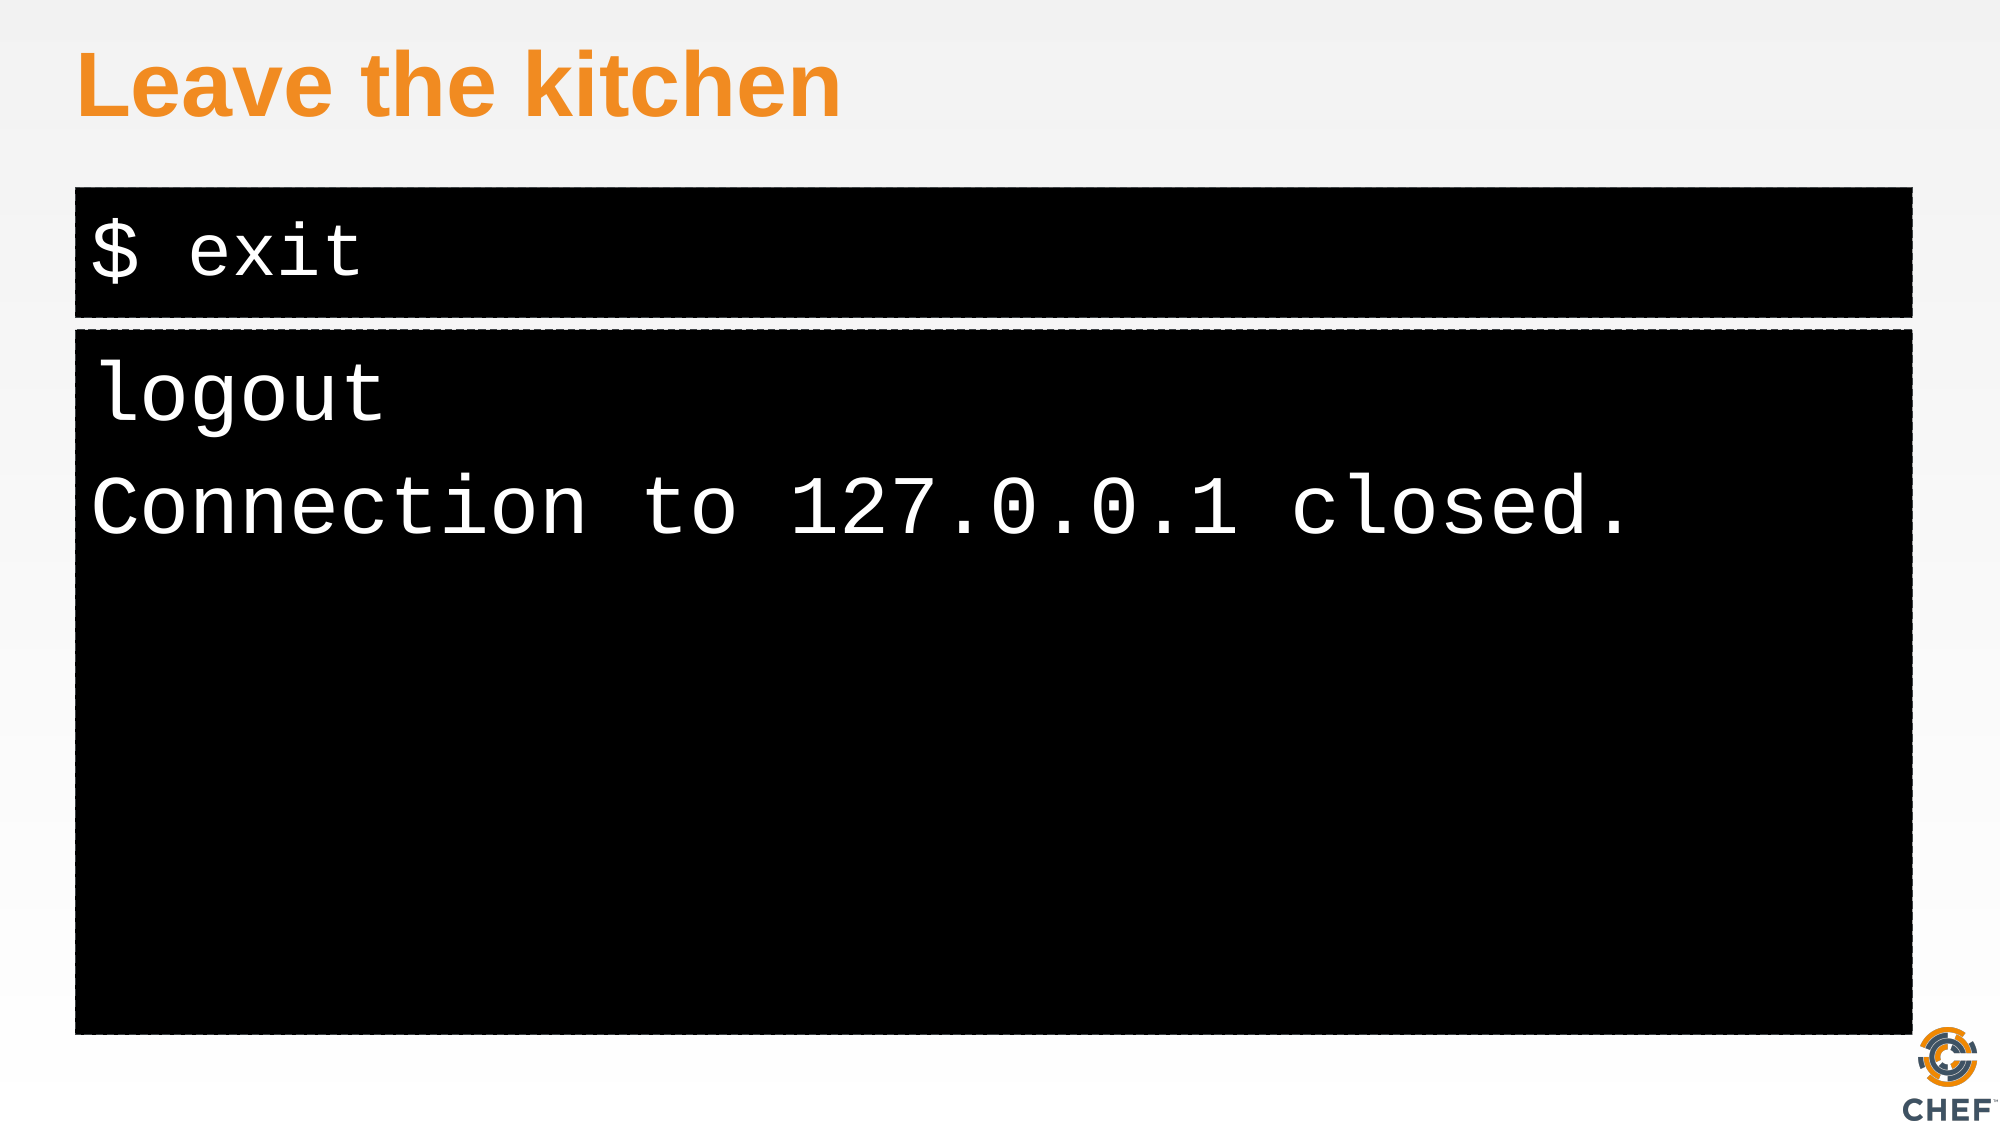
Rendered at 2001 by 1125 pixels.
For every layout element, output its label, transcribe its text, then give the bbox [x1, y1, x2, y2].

list logout Connection to 127.0.0.1 closed. [75, 329, 1913, 1035]
list exit [172, 201, 1908, 291]
title Leave the kitchen [75, 37, 1913, 140]
picture [1903, 1027, 1998, 1121]
